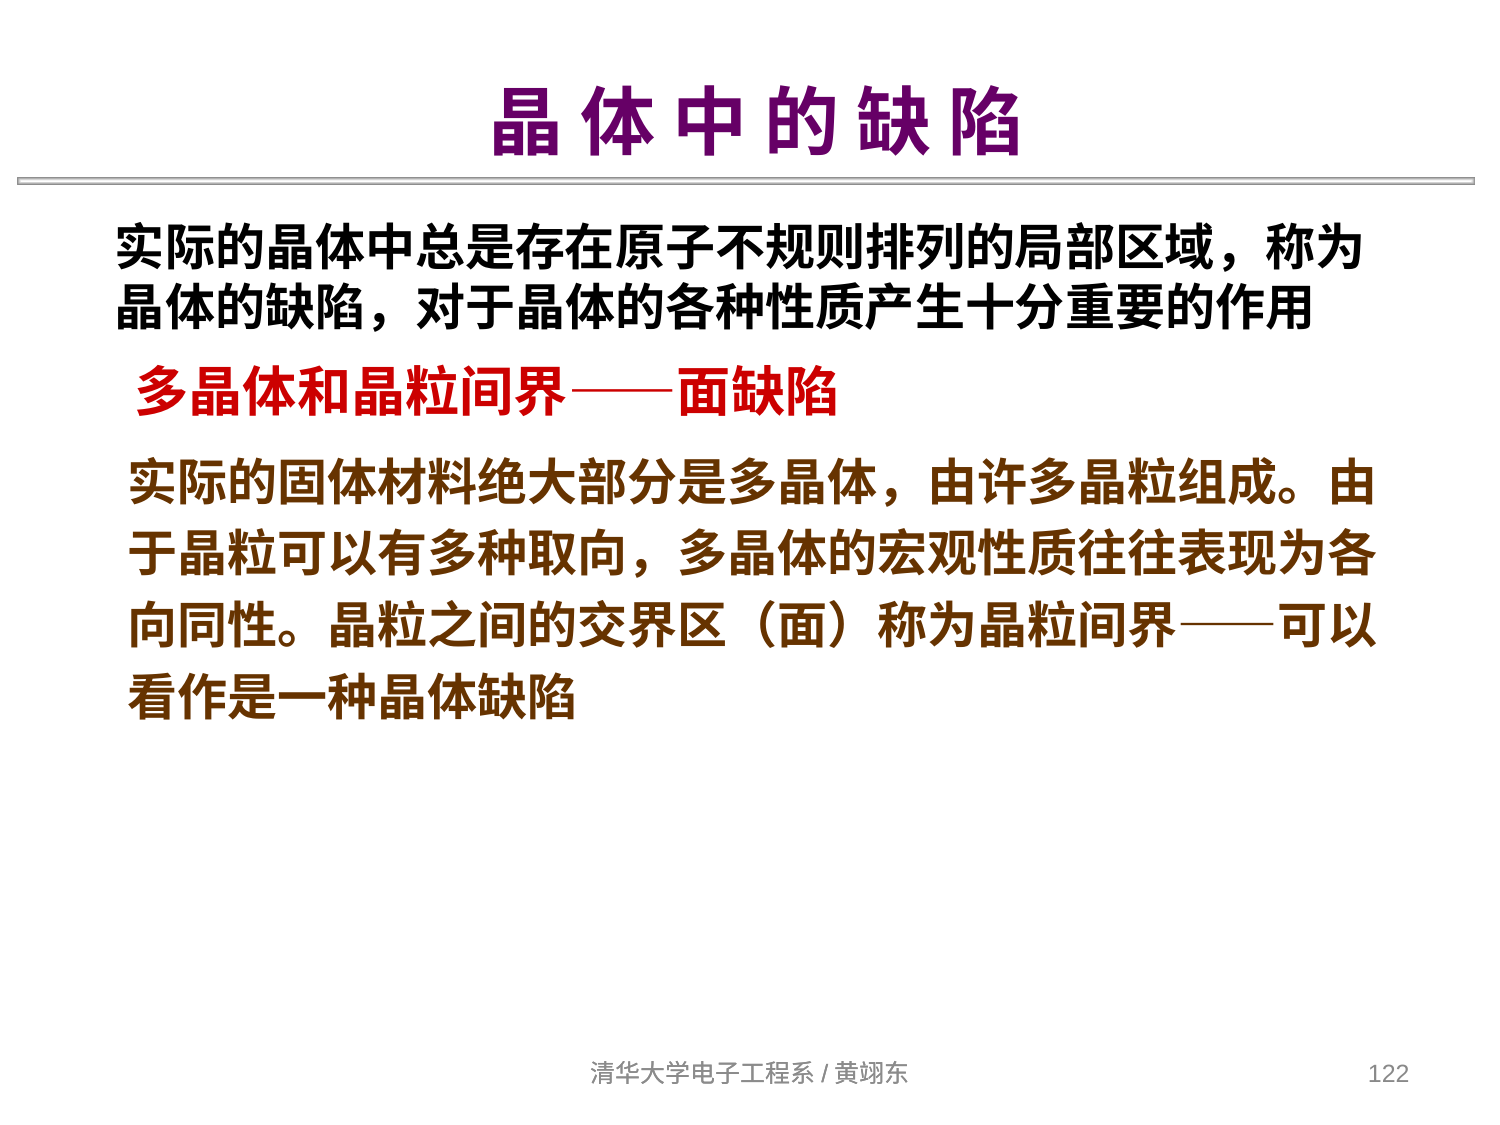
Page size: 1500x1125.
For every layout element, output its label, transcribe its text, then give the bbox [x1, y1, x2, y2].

text_box [17, 177, 1475, 185]
text_box 实际的固体材料绝大部分是多晶体，由许多晶粒组成。由于晶粒可以有多种取向，多晶体的宏观性质往往表现为各向同性。晶粒之间的交界区（面）称为晶粒间界——可以看作是一种晶体缺陷 [112, 430, 1424, 734]
text_box 晶 体 中 的 缺 陷 [473, 67, 1039, 172]
text_box 多晶体和晶粒间界——面缺陷 [119, 349, 855, 430]
slide_number 122 [1074, 1042, 1425, 1103]
text_box 实际的晶体中总是存在原子不规则排列的局部区域，称为晶体的缺陷，对于晶体的各种性质产生十分重要的作用 [100, 208, 1415, 343]
text_box 清华大学电子工程系/黄翊东 [512, 1042, 988, 1103]
